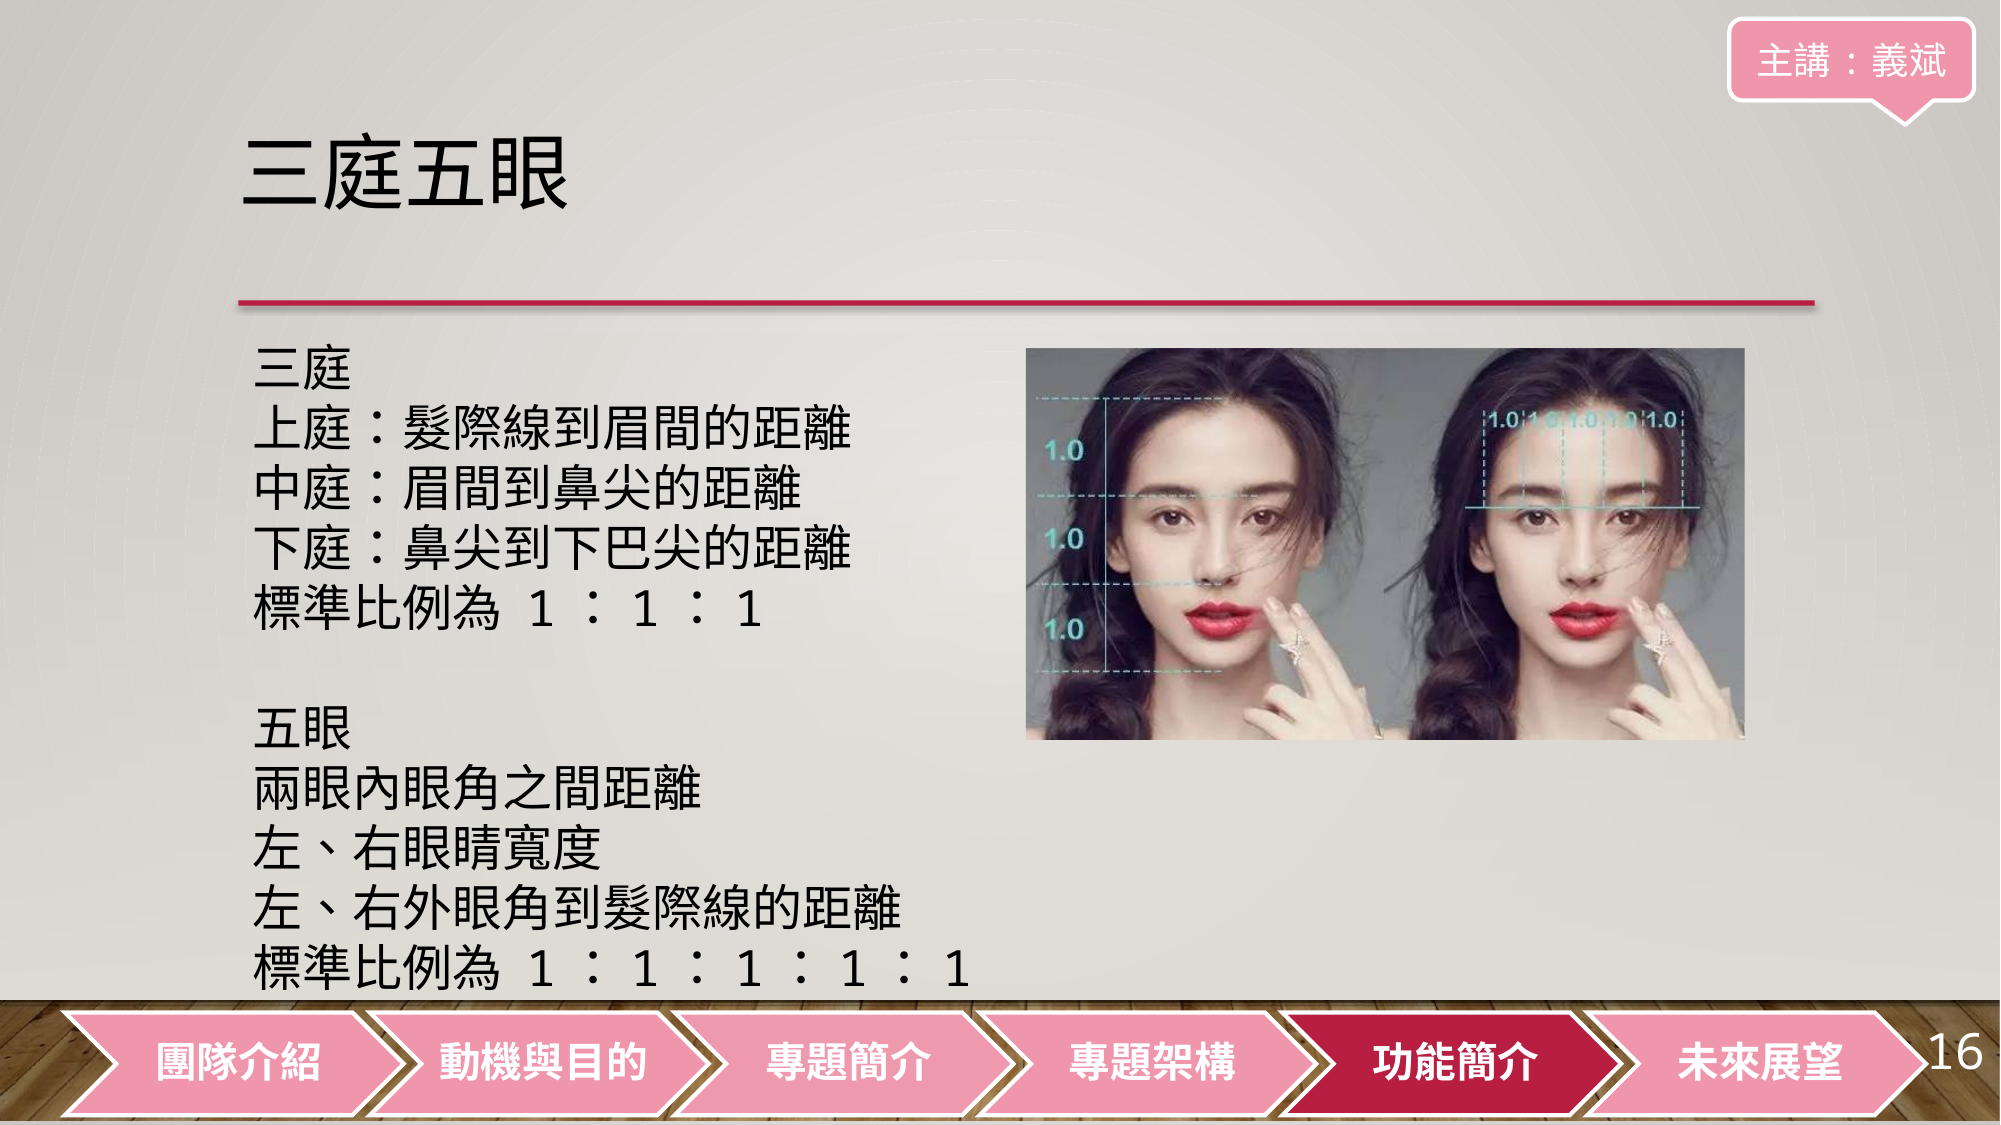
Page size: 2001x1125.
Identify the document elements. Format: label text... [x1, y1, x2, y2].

title 三庭五眼 [238, 131, 1814, 304]
slide_number 16 [1927, 1011, 2000, 1095]
text_box 主講:義斌 [1729, 18, 1975, 125]
picture [1025, 347, 1745, 740]
picture [0, 1000, 2000, 1121]
text_box 三庭 上庭：髮際線到眉間的距離 中庭：眉間到鼻尖的距離 下庭：鼻尖到下巴尖的距離 標準比例為 1：1：1 五眼 兩眼內眼角之間距離 左、右眼睛寬度 左、右外眼角到髮際線的距離 標準比例為 1：1：1：1：1 [238, 329, 1649, 1004]
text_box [64, 1012, 1927, 1116]
